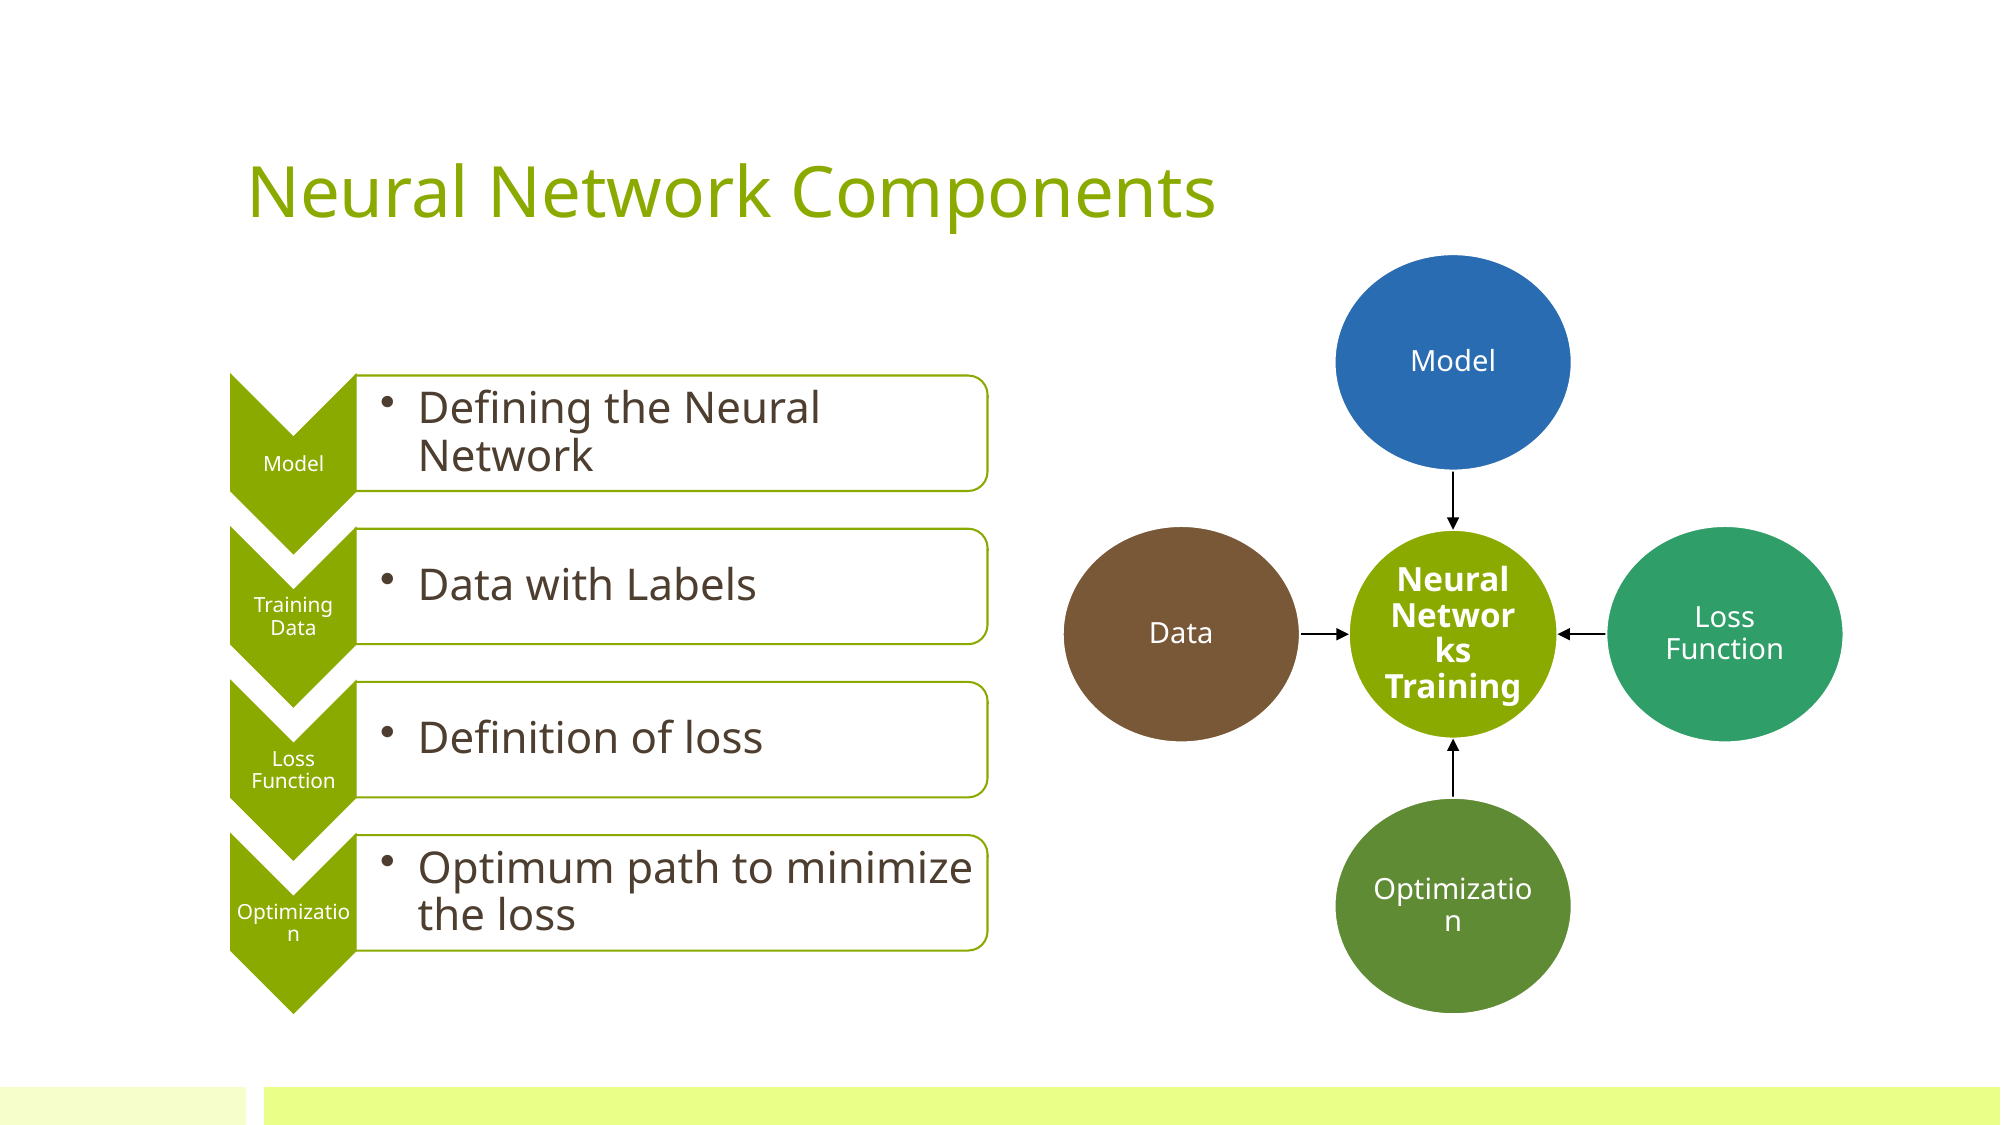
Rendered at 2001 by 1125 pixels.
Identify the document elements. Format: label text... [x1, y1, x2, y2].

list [231, 374, 988, 1014]
title Neural Network Components [231, 45, 1769, 240]
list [1012, 255, 1894, 1014]
